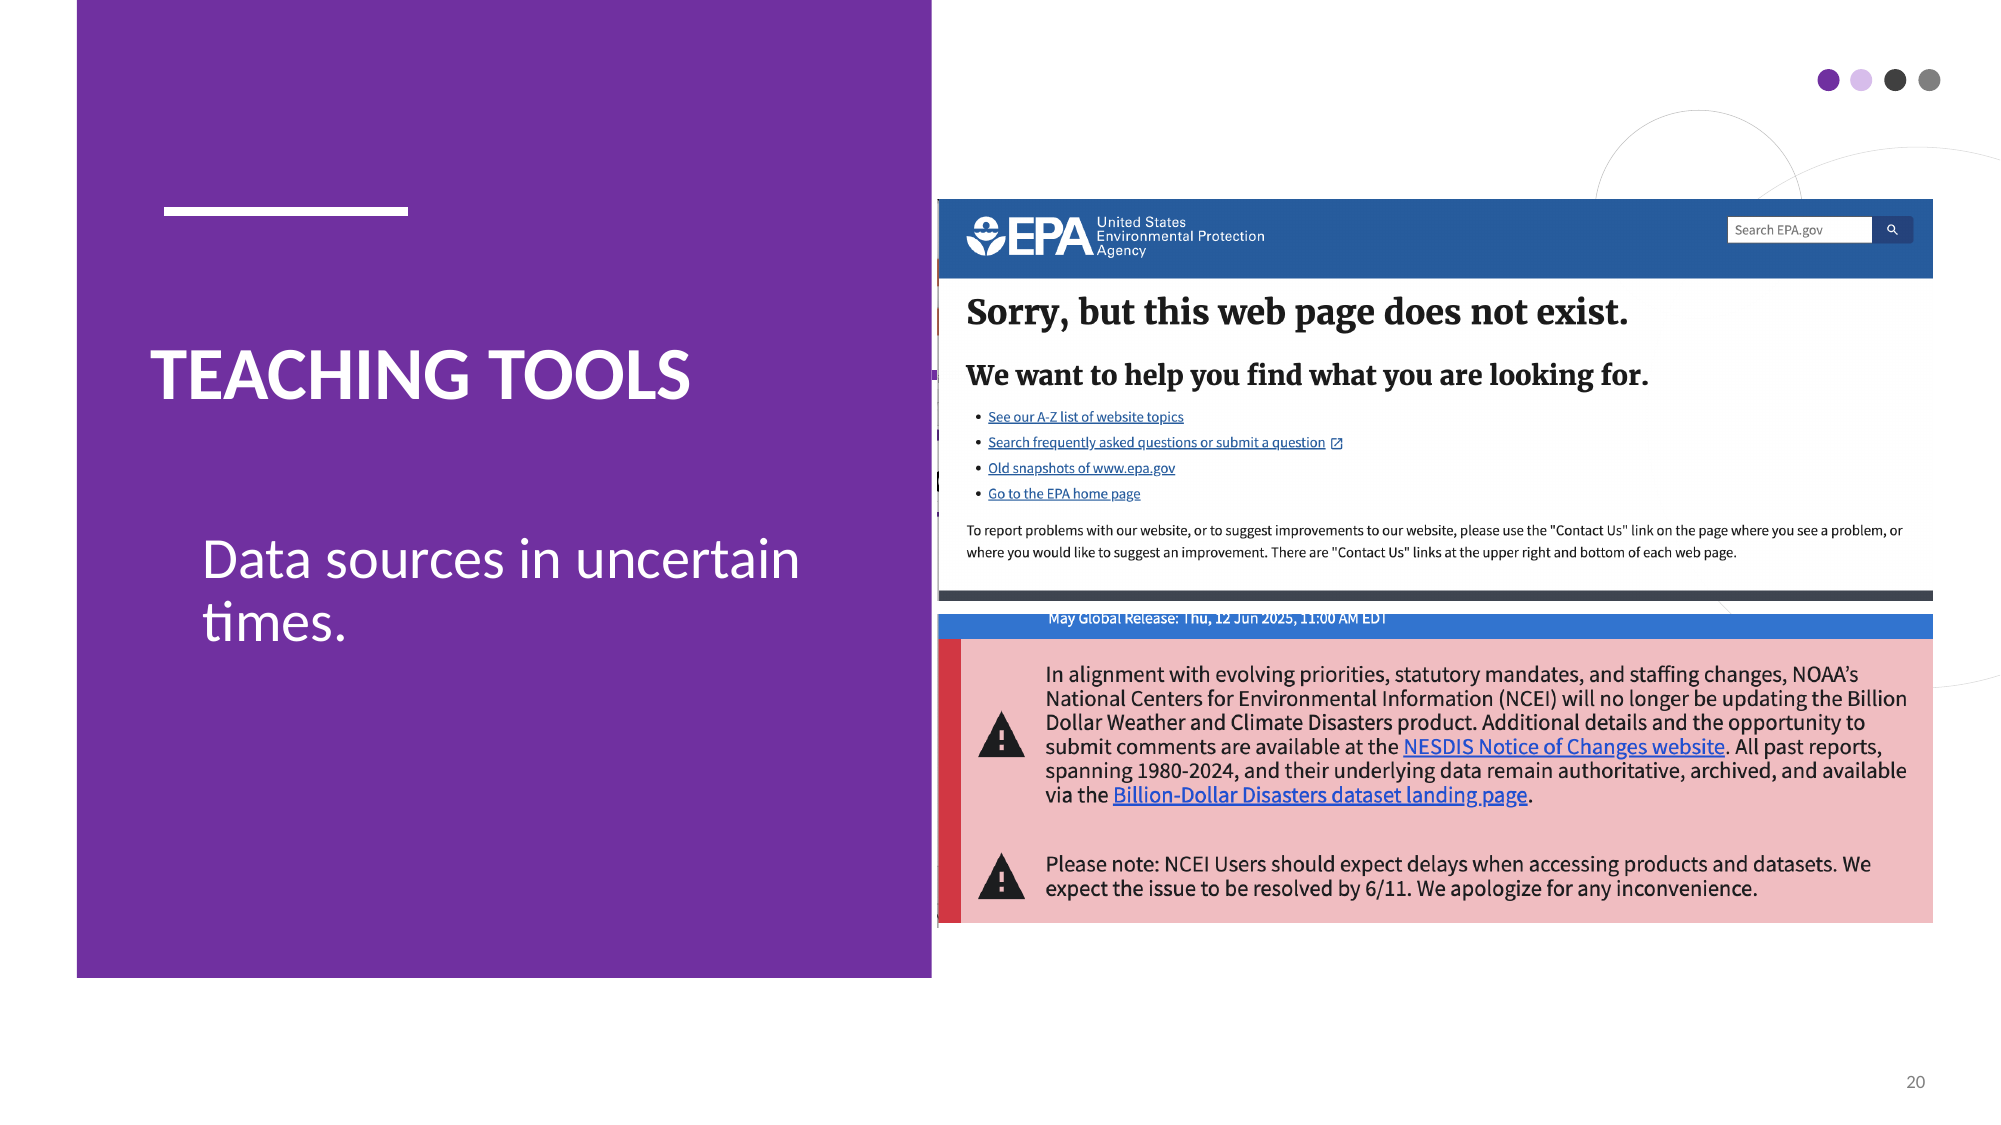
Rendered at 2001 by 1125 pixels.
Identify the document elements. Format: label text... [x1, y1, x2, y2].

picture [936, 614, 1933, 928]
slide_number 20 [1490, 1060, 1941, 1102]
title Teaching Tools [150, 209, 823, 416]
picture [936, 199, 1933, 601]
list Data sources in uncertain times. [150, 429, 823, 748]
